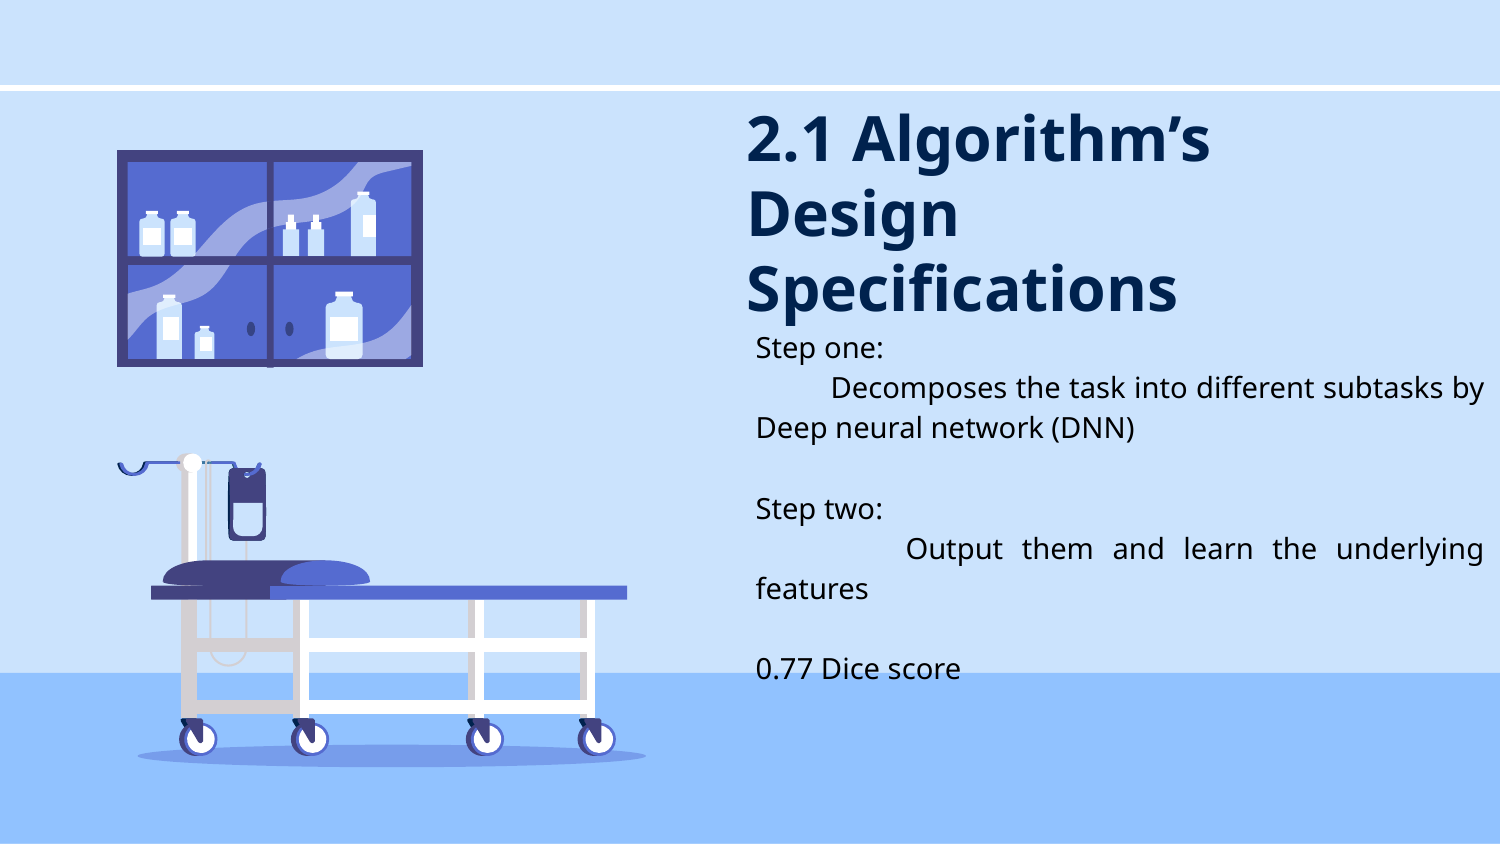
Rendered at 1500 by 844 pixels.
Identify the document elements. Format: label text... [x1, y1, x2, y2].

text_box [117, 149, 424, 368]
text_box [116, 453, 647, 768]
text_box Step one: Decomposes the task into different subtasks by Deep neural network (DNN) Step two: Output them and learn the underlying features 0.77 Dice score [740, 309, 1500, 768]
text_box 2.1 Algorithm’s Design Specifications [731, 98, 1407, 189]
